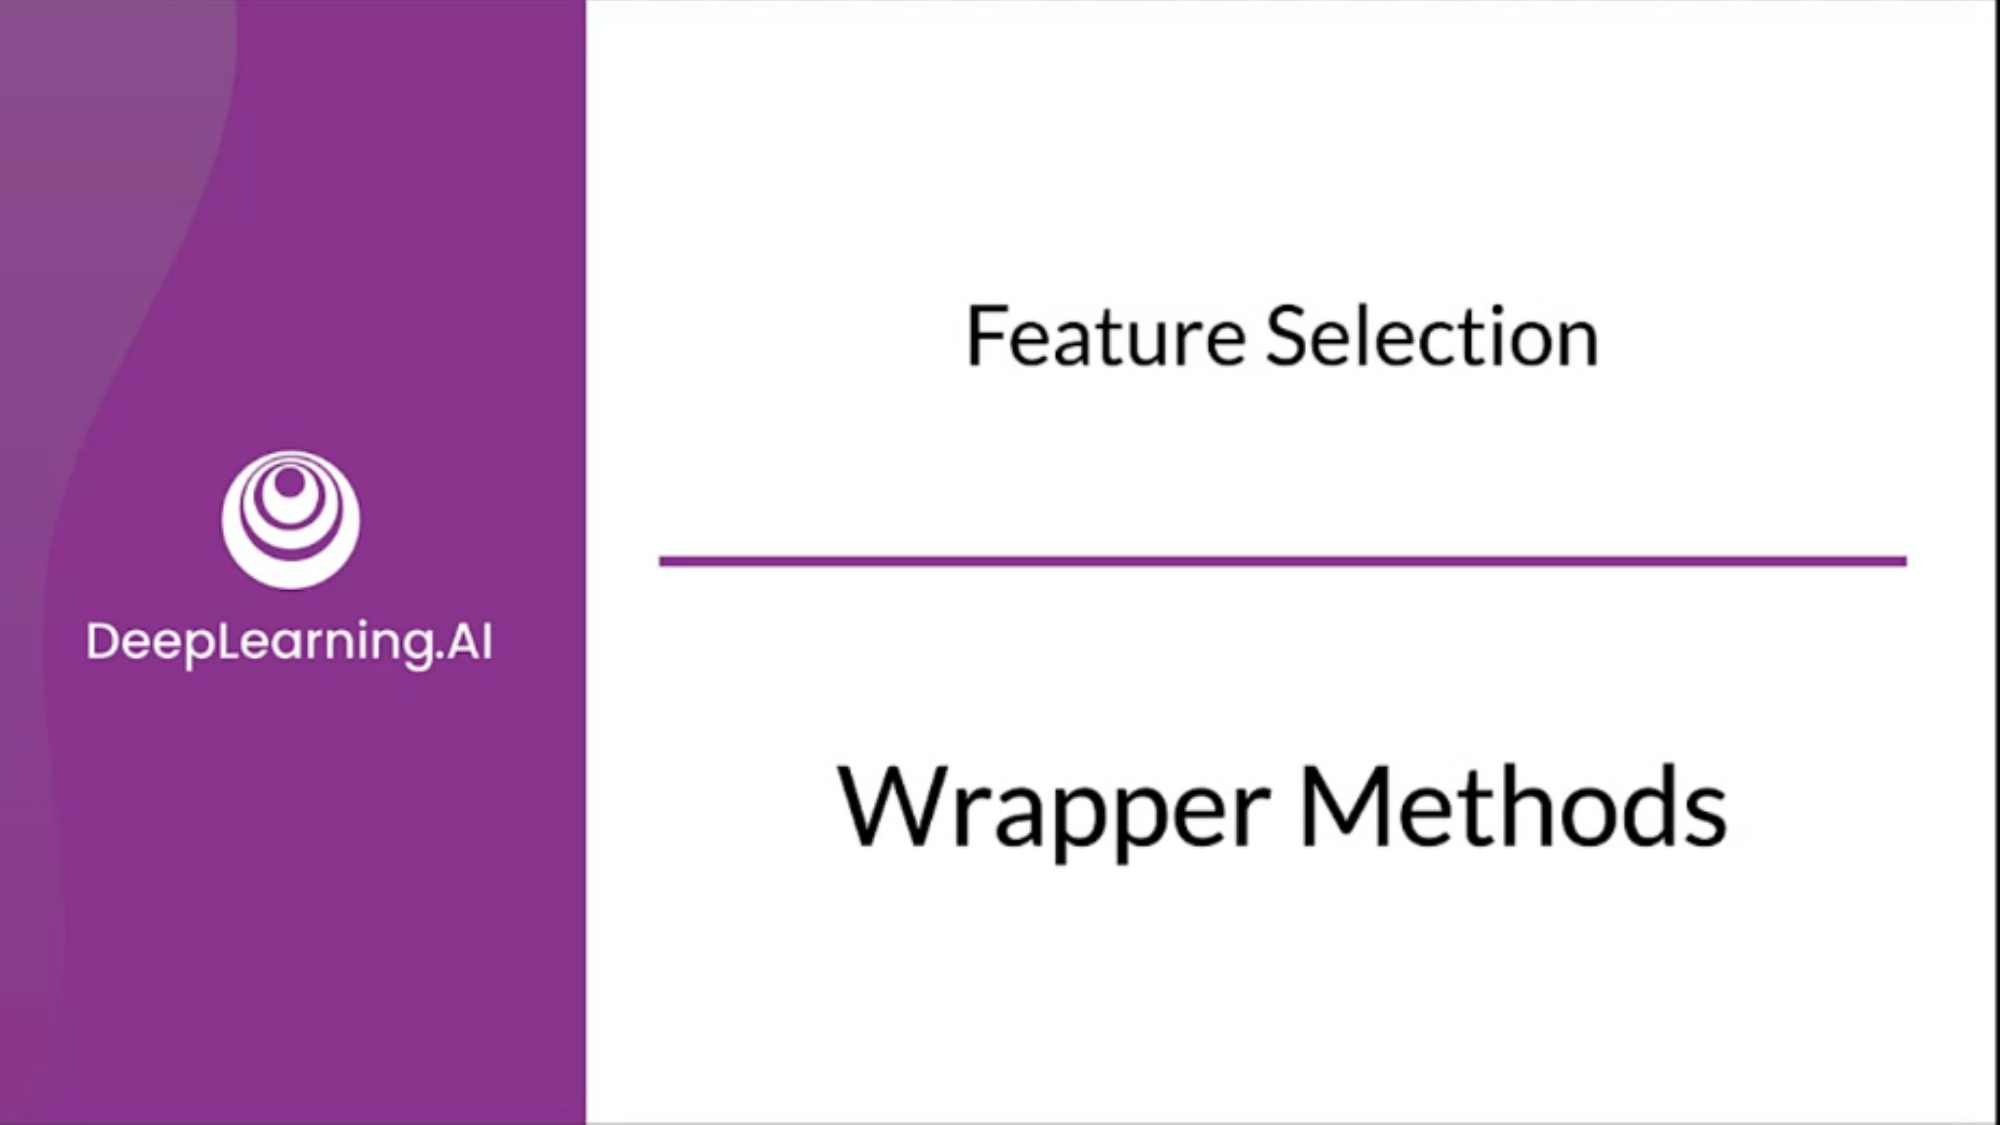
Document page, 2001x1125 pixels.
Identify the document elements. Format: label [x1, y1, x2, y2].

list [0, 0, 2000, 1125]
